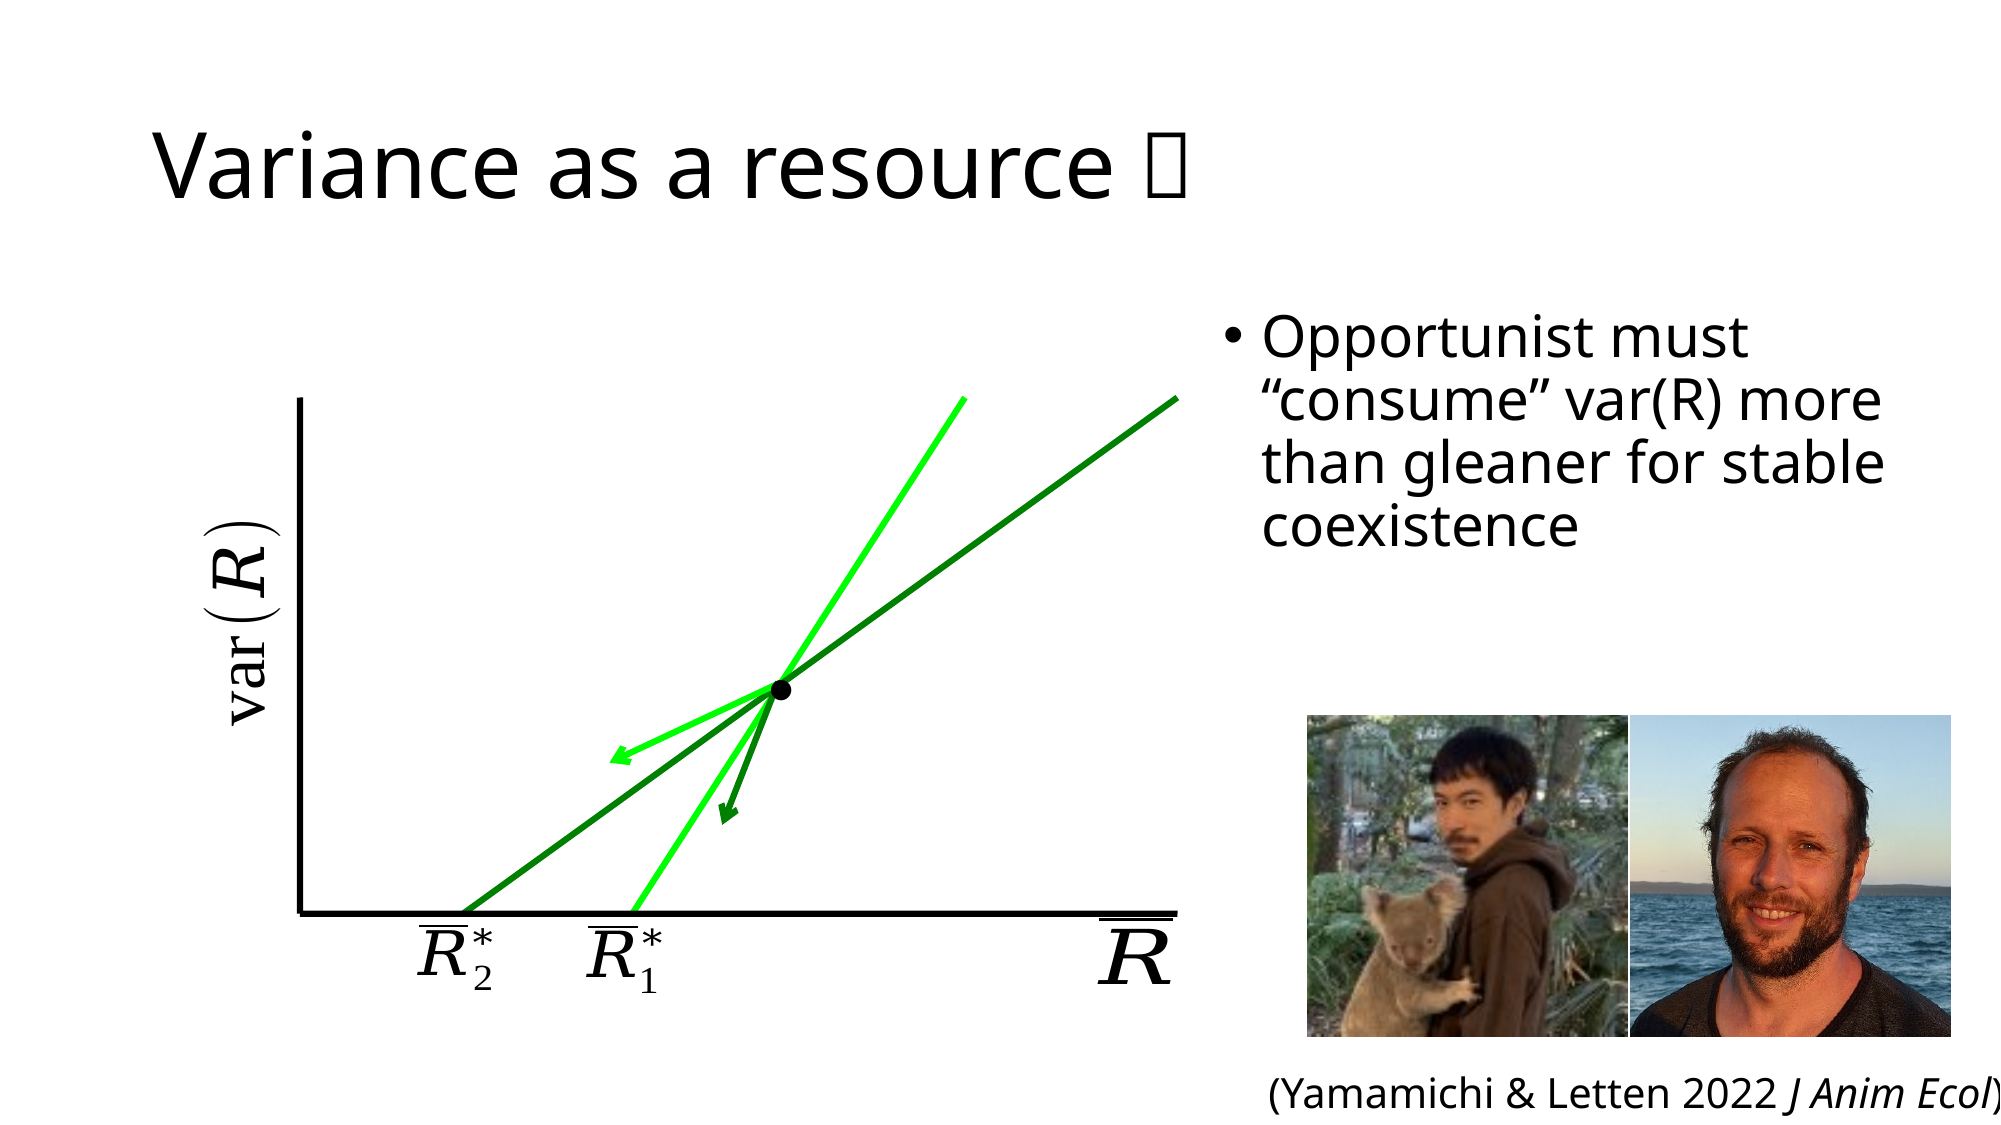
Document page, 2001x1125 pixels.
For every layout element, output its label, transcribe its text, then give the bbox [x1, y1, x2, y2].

picture [1306, 715, 1951, 1037]
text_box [608, 681, 721, 764]
text_box (Yamamichi & Letten 2022 J Anim Ecol) [1253, 1059, 2000, 1125]
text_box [779, 681, 783, 764]
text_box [721, 681, 779, 826]
list Opportunist must “consume” var(R) more than gleaner for stable coexistence [1209, 299, 1974, 1014]
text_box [462, 396, 1178, 915]
title Variance as a resource 🤯 [137, 59, 1863, 278]
